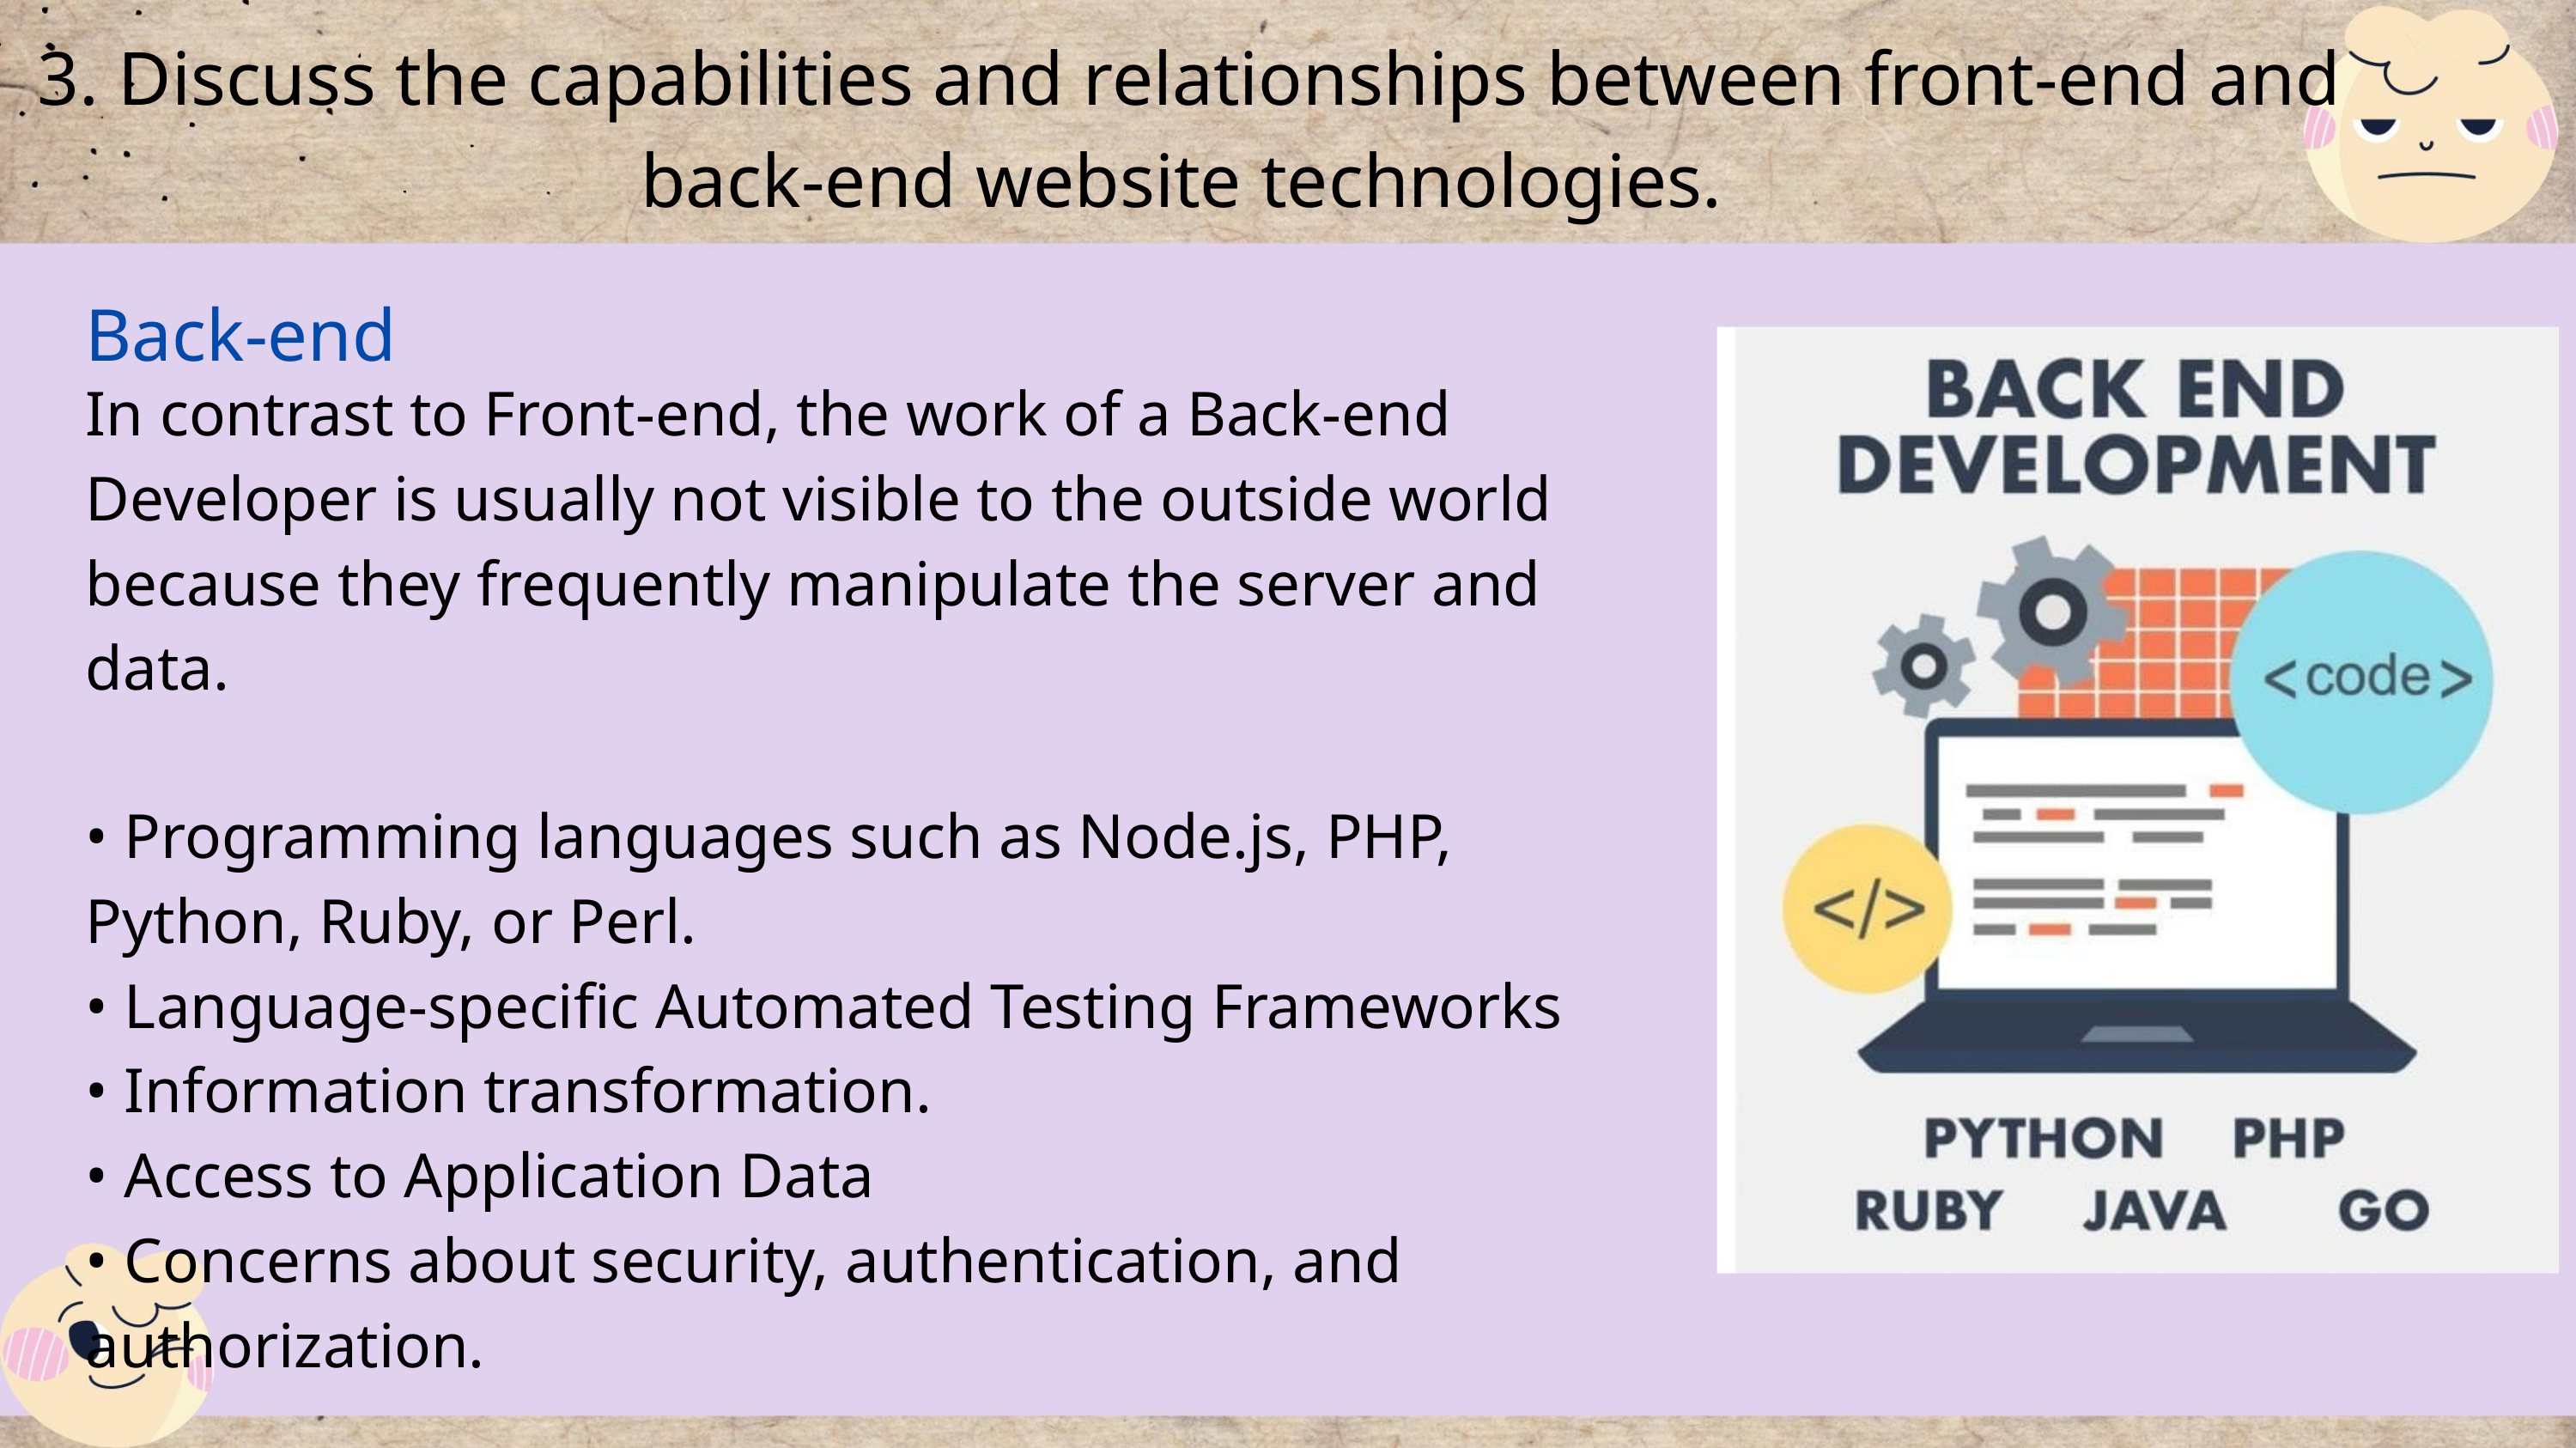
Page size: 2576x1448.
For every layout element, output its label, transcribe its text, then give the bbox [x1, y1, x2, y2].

text_box Back-end [85, 277, 418, 364]
text_box 3. Discuss the capabilities and relationships between front-end and back-end website technologies. [37, 20, 2366, 222]
text_box • Programming languages such as Node.js, PHP, Python, Ruby, or Perl. • Language-specific Automated Testing Frameworks • Information transformation. • Access to Application Data • Concerns about security, authentication, and authorization. [85, 788, 1592, 1380]
text_box In contrast to Front-end, the work of a Back-end Developer is usually not visible to the outside world because they frequently manipulate the server and data. [85, 364, 1577, 703]
text_box [0, 0, 2576, 1448]
